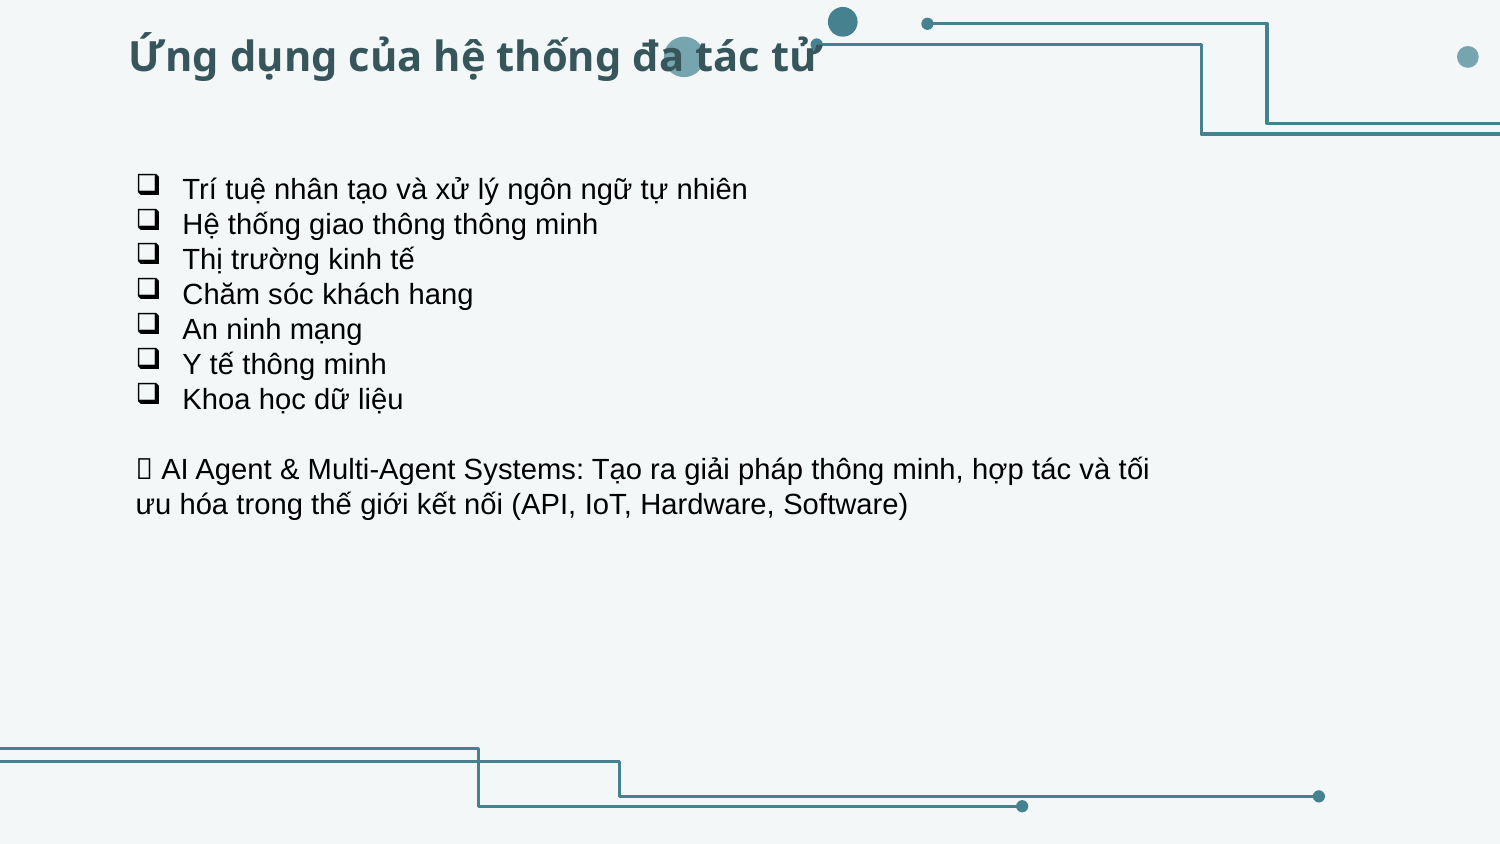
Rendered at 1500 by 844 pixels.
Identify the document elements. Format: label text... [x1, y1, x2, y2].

text_box Ứng dụng của hệ thống đa tác tử [90, 26, 1152, 95]
text_box Trí tuệ nhân tạo và xử lý ngôn ngữ tự nhiên Hệ thống giao thông thông minh Thị trường kinh tế Chăm sóc khách hang An ninh mạng Y tế thông minh Khoa học dữ liệu  AI Agent & Multi-Agent Systems: Tạo ra giải pháp thông minh, hợp tác và tối ưu hóa trong thế giới kết nối (API, IoT, Hardware, Software) [120, 163, 1190, 528]
